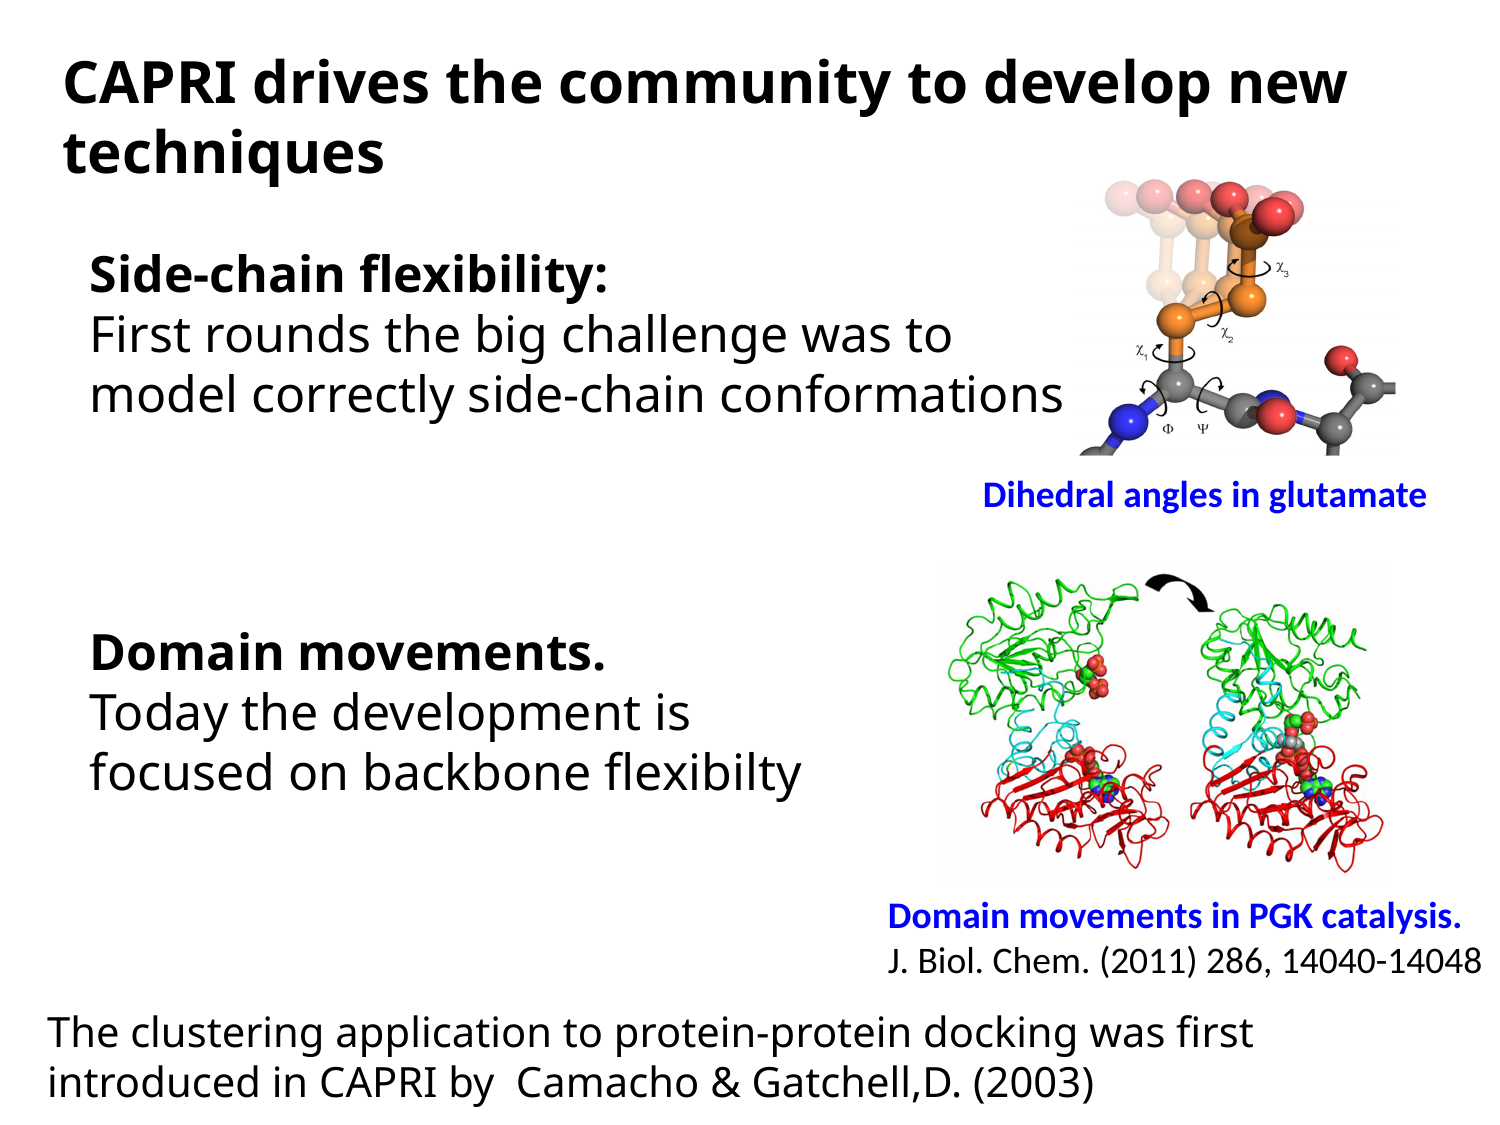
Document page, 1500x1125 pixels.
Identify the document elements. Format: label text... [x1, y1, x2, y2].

text_box Domain movements. Today the development is focused on backbone flexibilty [0, 552, 894, 928]
text_box Side-chain flexibility: First rounds the big challenge was to model correctly side-chain conformations [0, 235, 1072, 431]
text_box The clustering application to protein-protein docking was first introduced in CAPRI by Camacho & Gatchell,D. (2003) [32, 998, 1486, 1114]
text_box Domain movements in PGK catalysis. J. Biol. Chem. (2011) 286, 14040-14048 [873, 883, 1498, 989]
picture [938, 566, 1393, 882]
text_box CAPRI drives the community to develop new techniques [47, 37, 1500, 193]
picture [1077, 178, 1398, 457]
text_box Dihedral angles in glutamate [968, 462, 1443, 522]
